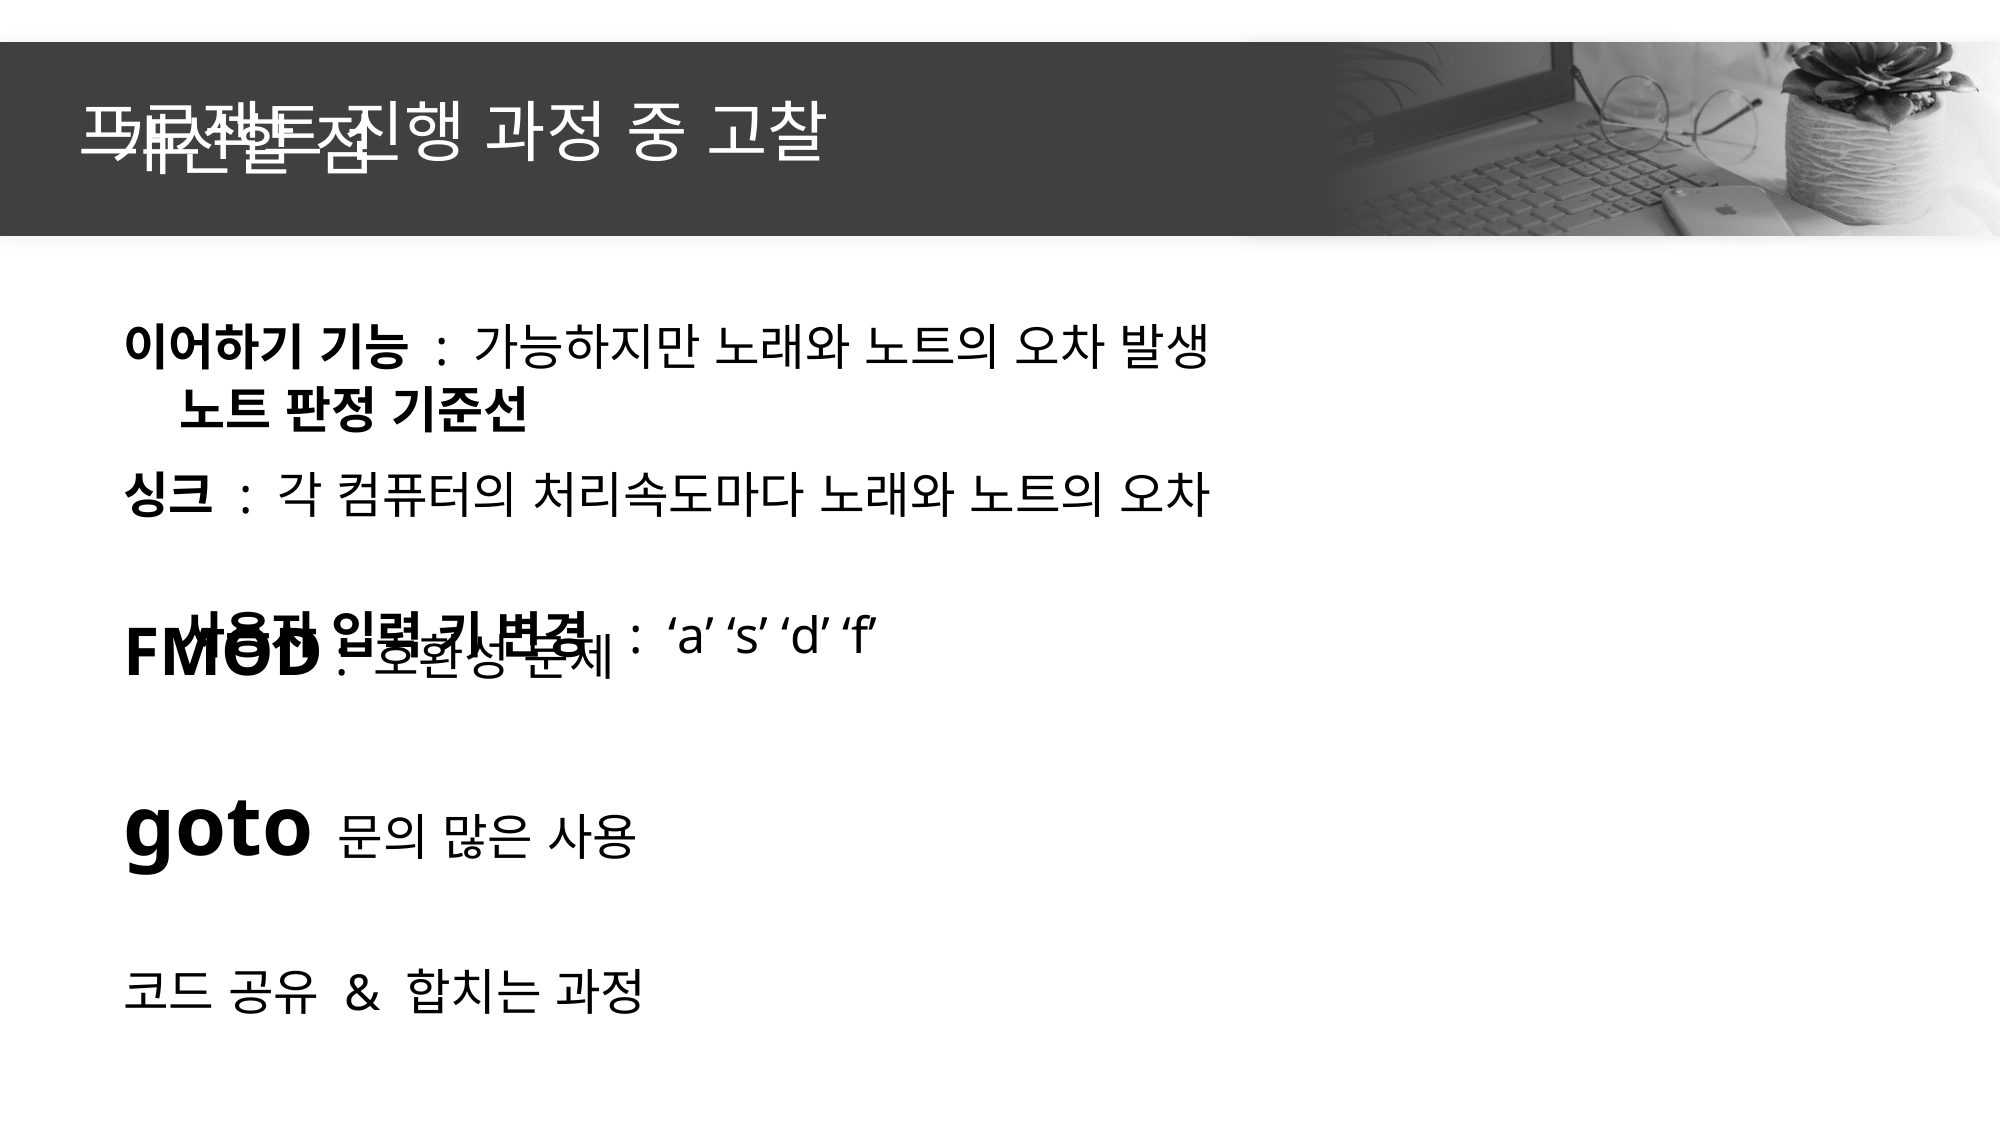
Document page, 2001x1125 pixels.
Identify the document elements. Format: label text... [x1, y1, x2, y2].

text_box 개선할 점 [96, 95, 1134, 191]
text_box 프로젝트 진행 과정 중 고찰 [64, 82, 1054, 177]
text_box 이어하기 기능 : 가능하지만 노래와 노트의 오차 발생 싱크 : 각 컴퓨터의 처리속도마다 노래와 노트의 오차 FMOD : 호환성 문제 goto 문의 많은 사용 코드 공유 & 합치는 과정 [108, 315, 1834, 1030]
text_box 노트 판정 기준선 사용자 입력 키 변경 : ‘a’ ‘s’ ‘d’ ‘f’ [164, 378, 1890, 1092]
text_box [0, 41, 2000, 236]
